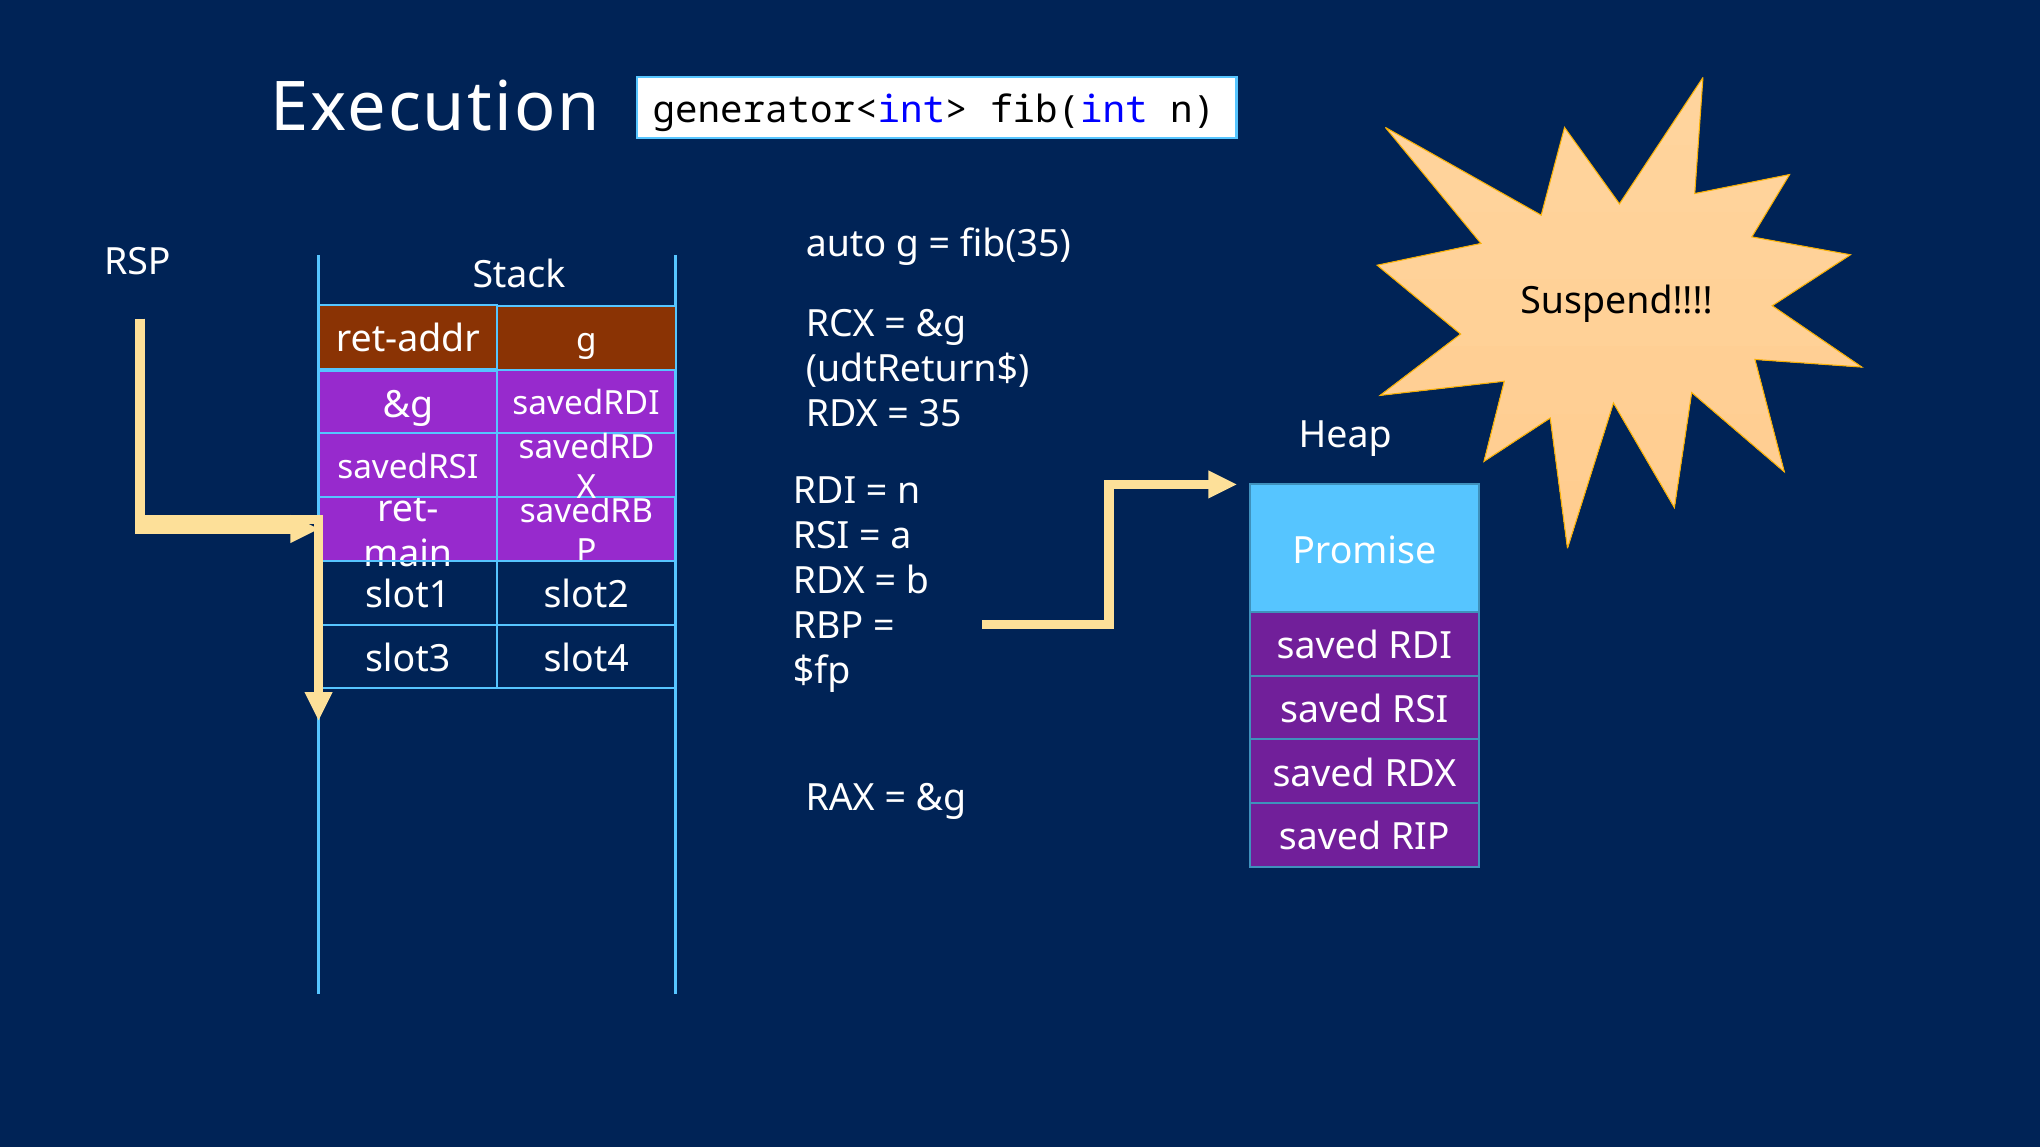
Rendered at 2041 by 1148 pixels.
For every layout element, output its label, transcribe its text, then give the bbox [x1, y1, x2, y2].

text_box Suspend!!!! [1375, 77, 1864, 549]
text_box slot1 [323, 560, 496, 624]
text_box generator<int> fib(int n) [636, 76, 1238, 139]
text_box Heap [1283, 402, 1407, 463]
text_box savedRBP [496, 498, 674, 560]
text_box RAX = &g [790, 764, 982, 871]
text_box ret-addr [319, 304, 498, 370]
text_box savedRDI [496, 369, 675, 432]
text_box RCX = &g (udtReturn$) RDX = 35 [790, 291, 1212, 442]
text_box slot3 [323, 624, 496, 689]
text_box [124, 334, 335, 430]
text_box Stack [457, 242, 581, 303]
text_box RSP [88, 229, 204, 290]
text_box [28, 430, 431, 609]
text_box slot4 [496, 624, 675, 689]
title Execution [254, 63, 1786, 153]
text_box slot2 [496, 560, 674, 624]
text_box &g [335, 370, 496, 432]
text_box RDI = n RSI = a RDX = b RBP = $fp [777, 458, 969, 700]
text_box auto g = fib(35) [790, 211, 1097, 272]
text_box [1249, 484, 1480, 867]
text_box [981, 484, 1237, 625]
text_box savedRSI [431, 432, 496, 498]
text_box savedRDX [496, 432, 675, 498]
text_box g [496, 305, 675, 369]
text_box ret-main [431, 498, 496, 560]
